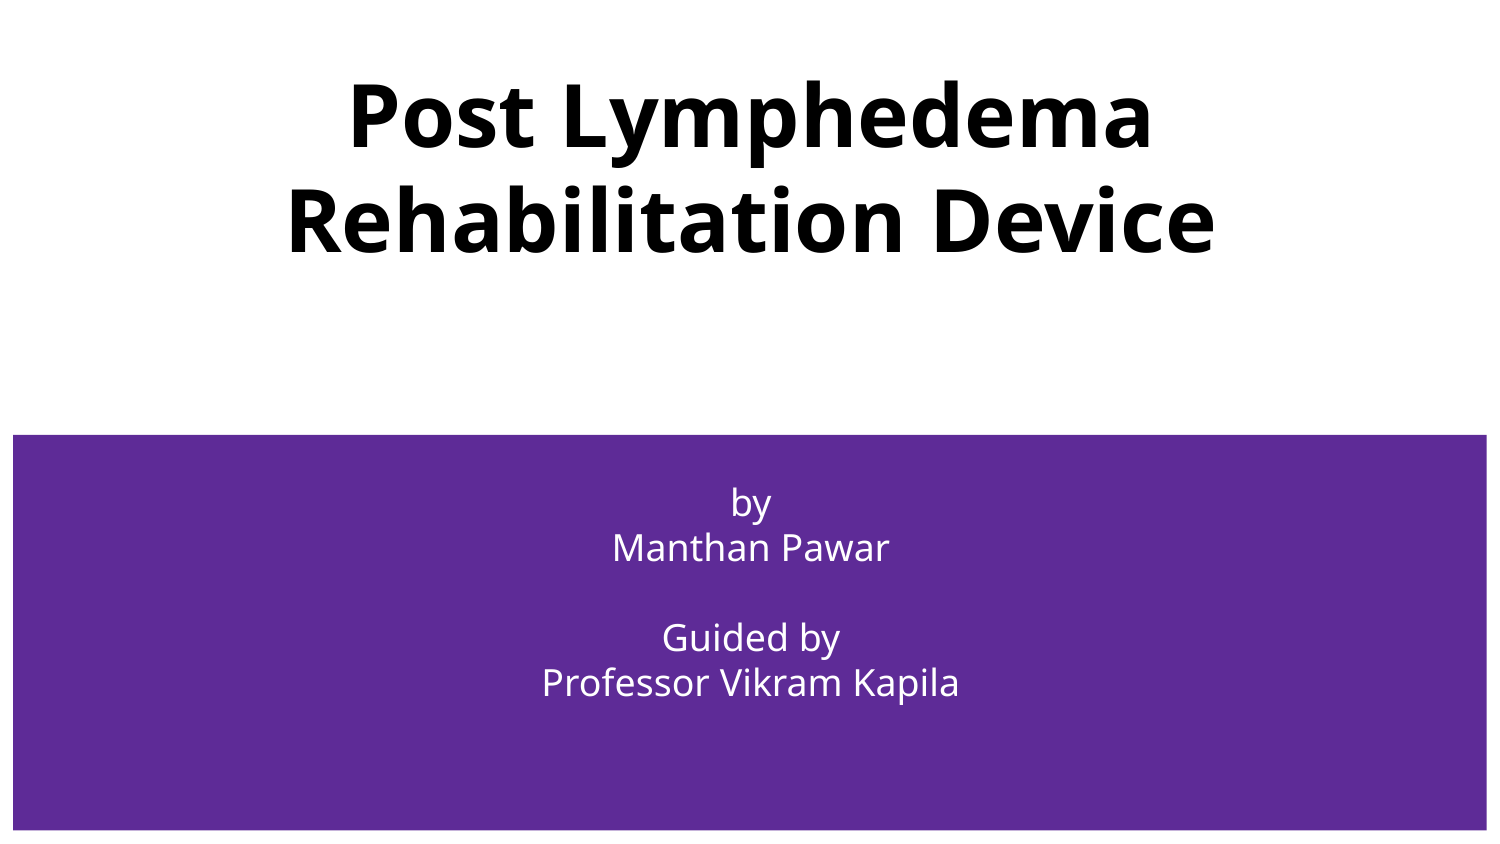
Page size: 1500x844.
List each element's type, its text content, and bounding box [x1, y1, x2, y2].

subtitle by Manthan Pawar Guided by Professor Vikram Kapila [79, 463, 1423, 779]
title Post Lymphedema Rehabilitation Device [79, 43, 1423, 286]
